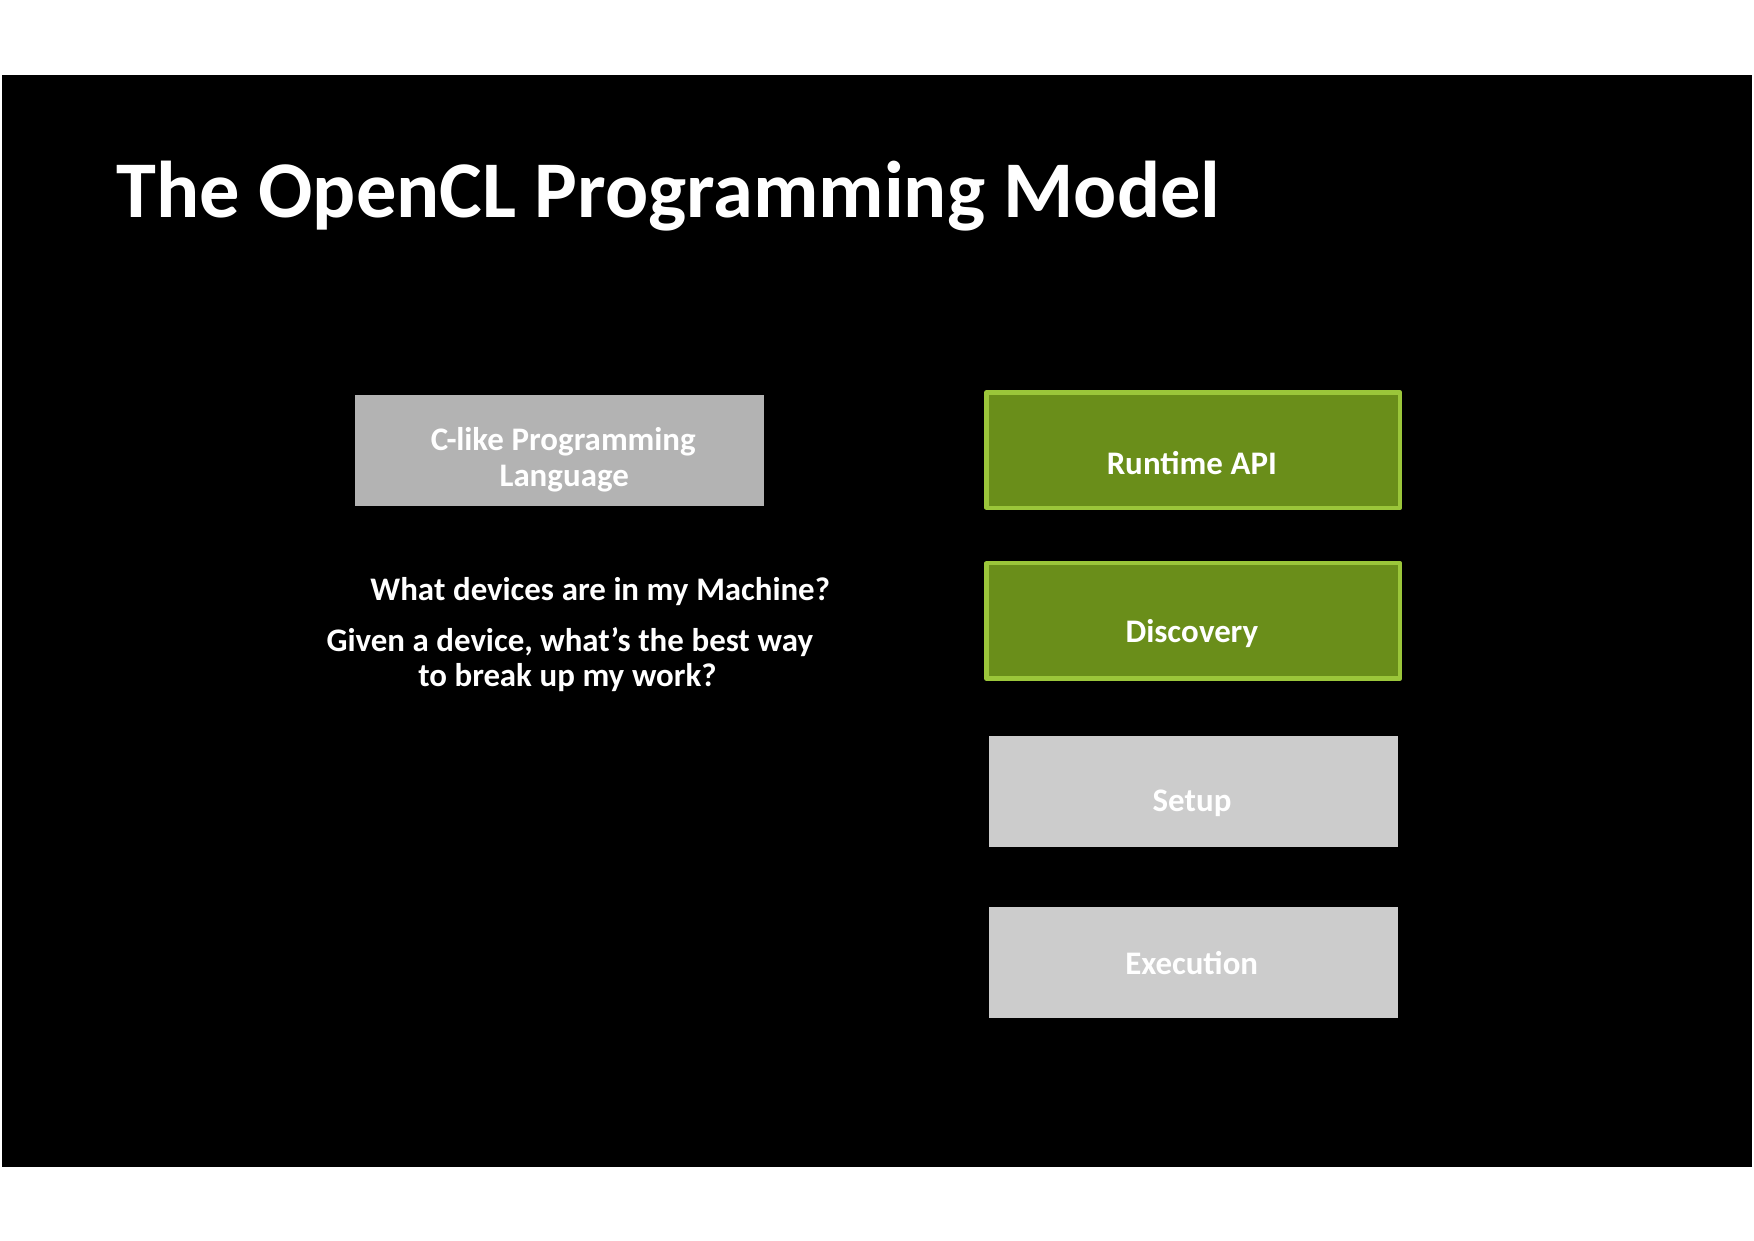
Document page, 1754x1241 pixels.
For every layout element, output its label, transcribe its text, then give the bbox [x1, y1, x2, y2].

text_box C-like Programming Language What devices are in my Machine? Given a device, what’s the best way to break up my work? [326, 422, 831, 702]
text_box [984, 561, 1106, 681]
text_box [1278, 561, 1402, 681]
text_box [0, 73, 1754, 1169]
text_box The OpenCL Programming Model [116, 147, 1222, 241]
text_box [984, 390, 1402, 510]
text_box [350, 390, 769, 422]
text_box Runtime API Discovery Setup [1106, 445, 1278, 827]
text_box Execution [1125, 945, 1259, 989]
text_box [984, 732, 1402, 851]
text_box [984, 903, 1402, 1022]
